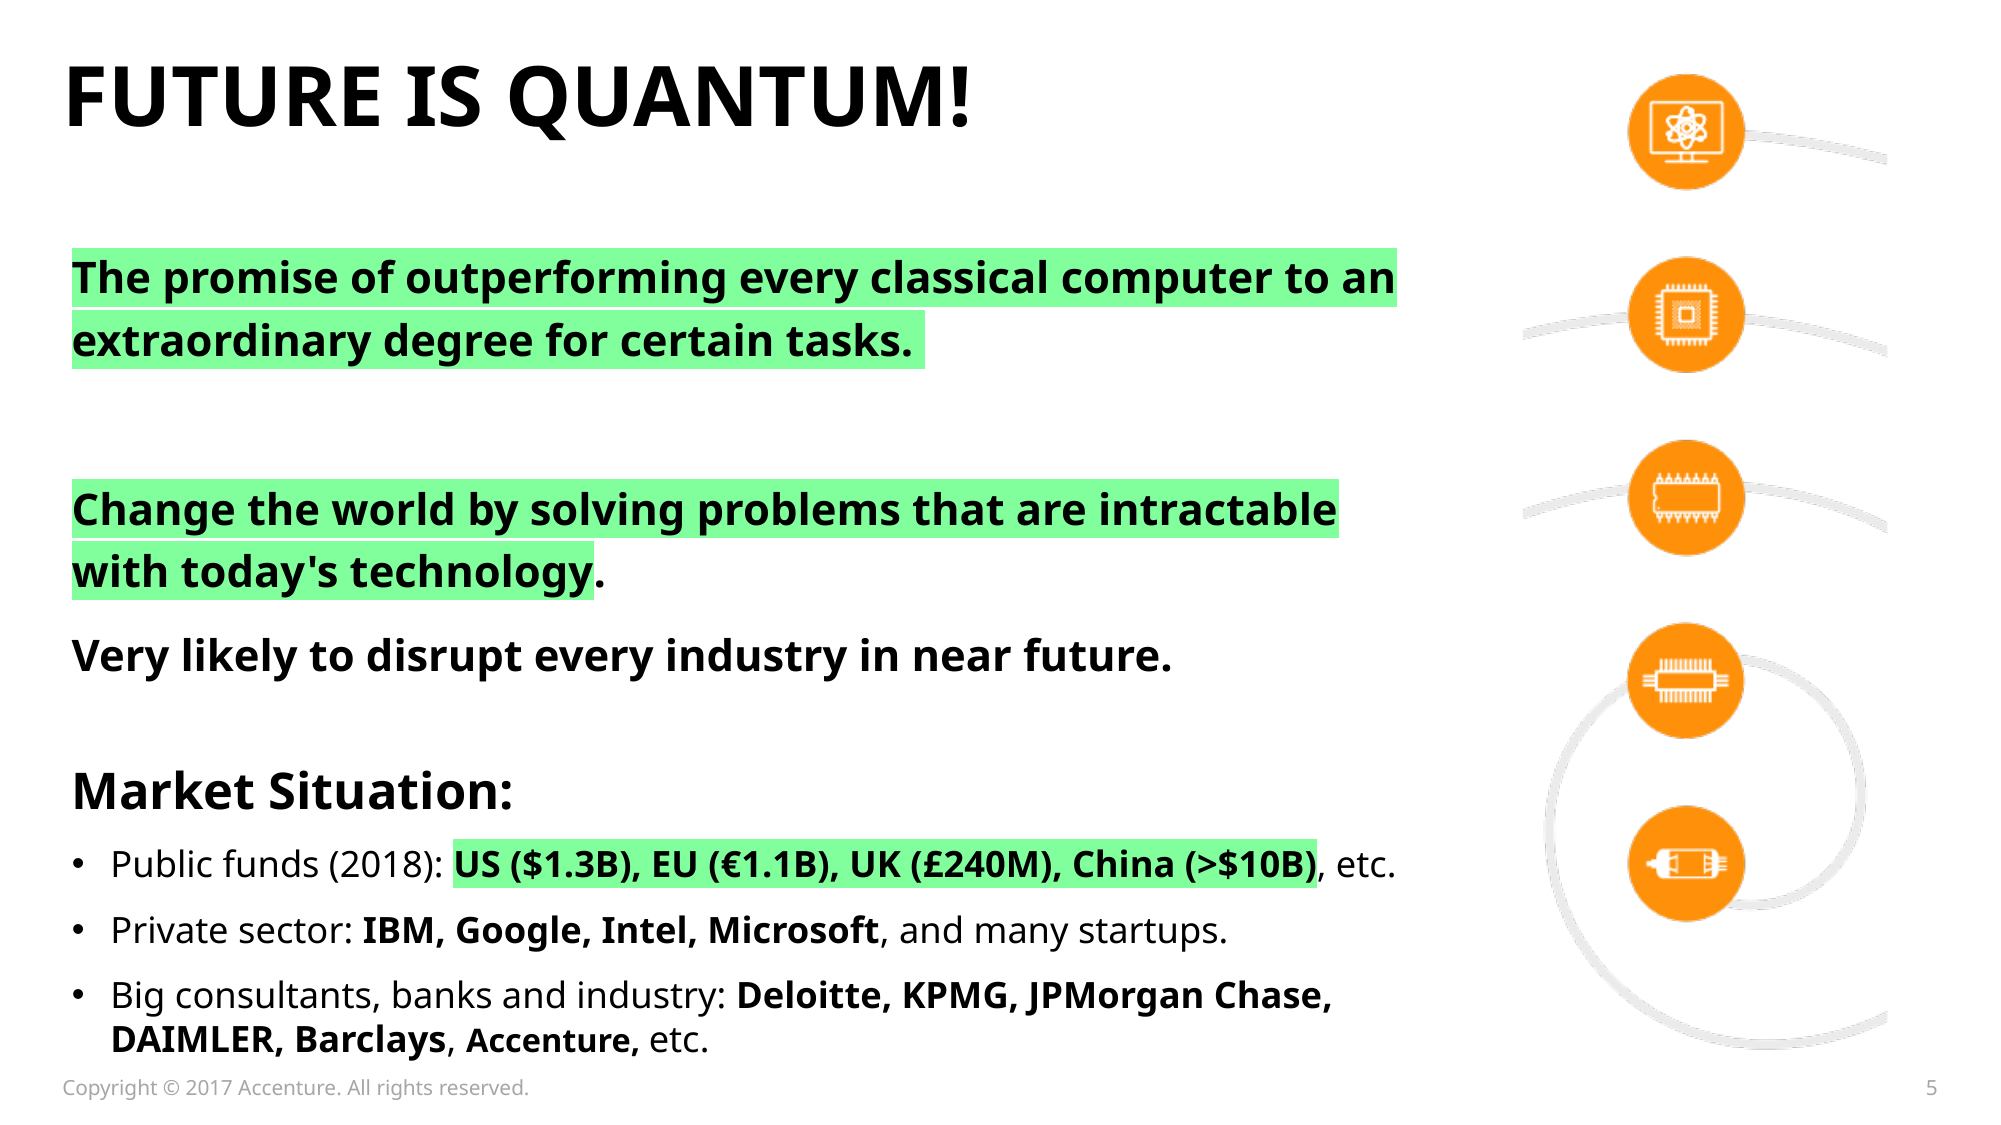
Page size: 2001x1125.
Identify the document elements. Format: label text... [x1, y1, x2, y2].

title Future is quantum! [62, 62, 1242, 225]
picture [1522, 48, 1888, 1070]
slide_number 5 [1887, 1069, 1938, 1104]
list The promise of outperforming every classical computer to an extraordinary degree for certain tasks. Change the world by solving problems that are intractable with today's technology. Very likely to disrupt every industry in near future. Market Situation: Public funds (2018): US ($1.3B), EU (€1.1B), UK (£240M), China (>$10B), etc. Private sector: IBM, Google, Intel, Microsoft, and many startups. Big consultants, banks and industry: Deloitte, KPMG, JPMorgan Chase, DAIMLER, Barclays, Accenture, etc. [62, 224, 1428, 1070]
footer Copyright © 2017 Accenture. All rights reserved. [62, 1070, 1000, 1104]
